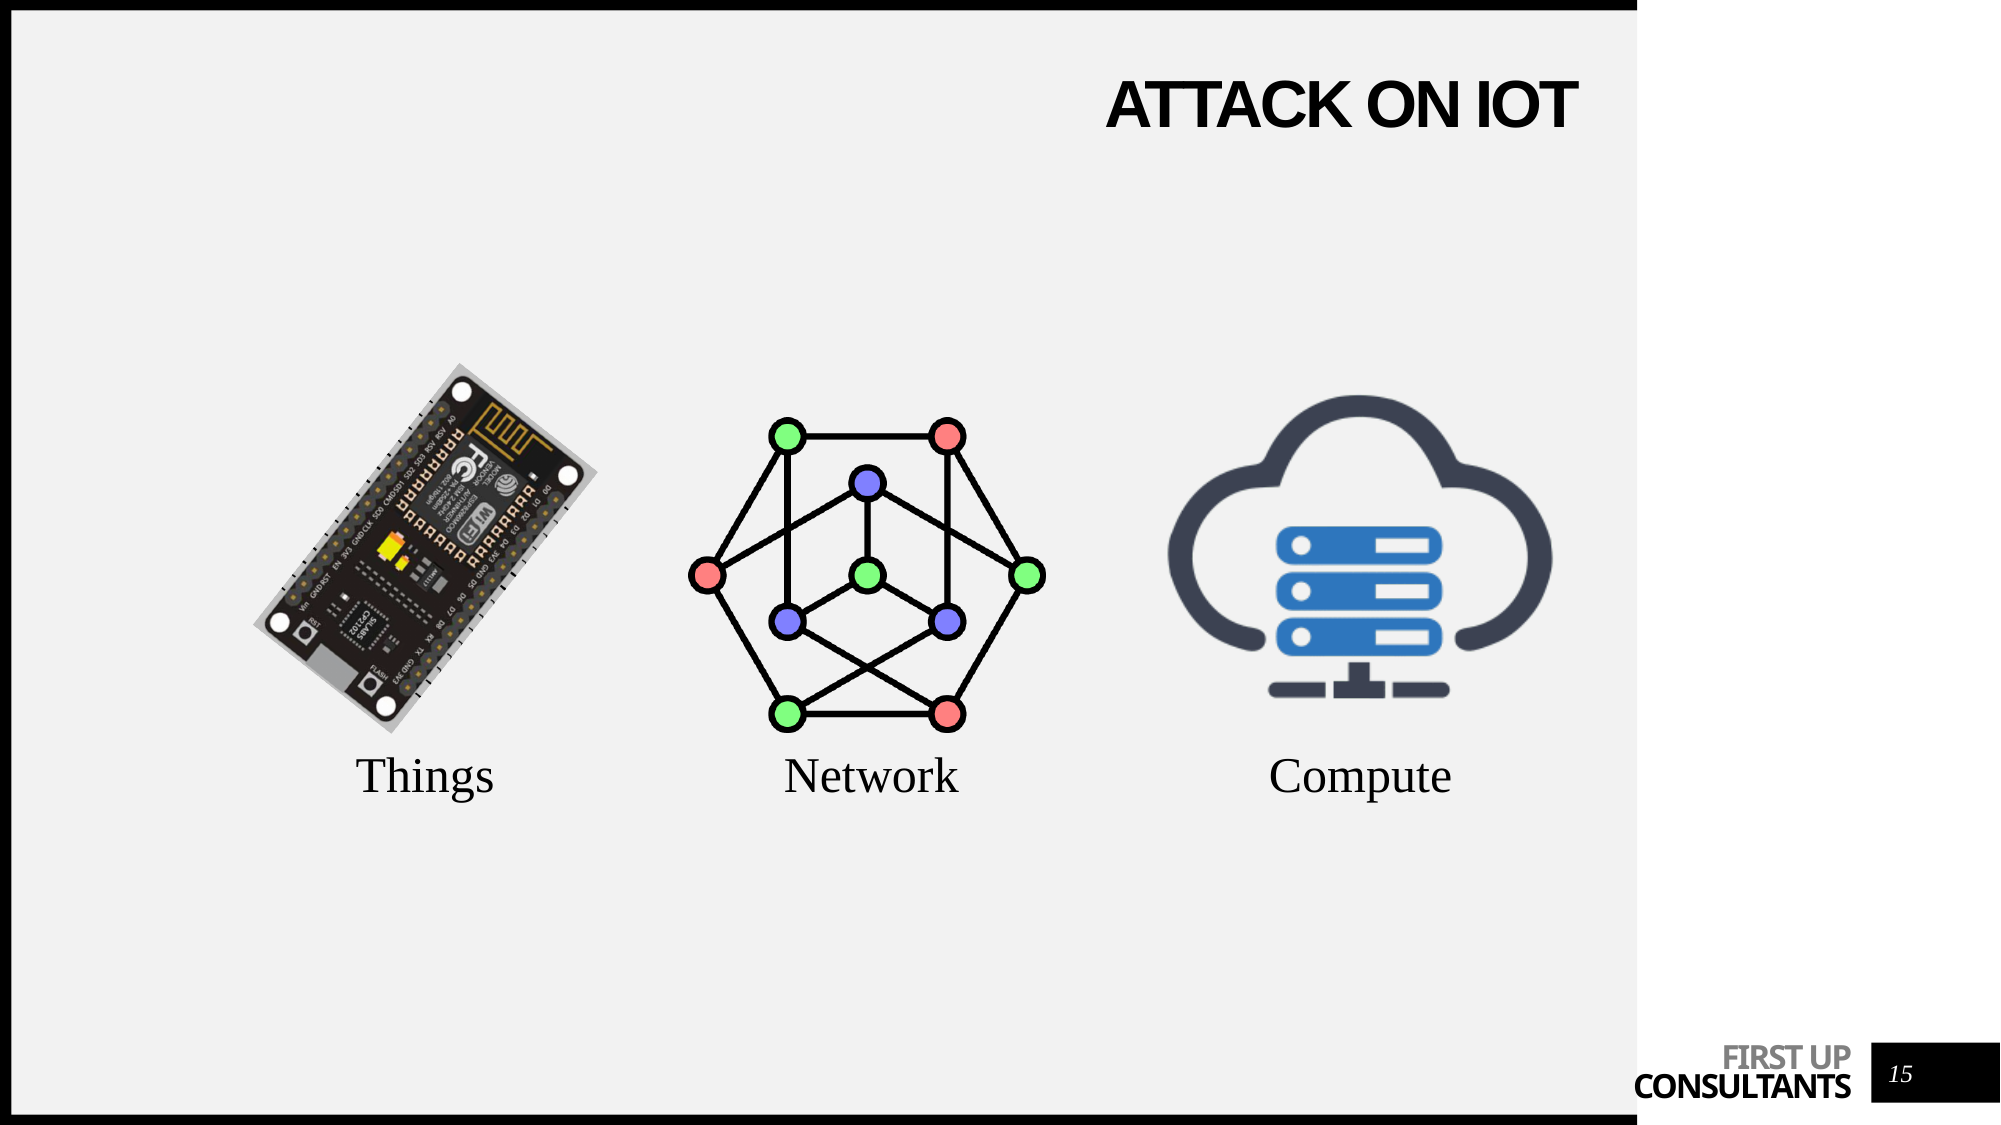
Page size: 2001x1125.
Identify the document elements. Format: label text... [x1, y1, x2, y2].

text_box Compute [1254, 748, 1468, 810]
text_box Network [769, 734, 974, 810]
picture [688, 417, 1046, 733]
slide_number 15 [1877, 1050, 1924, 1096]
picture [1160, 347, 1561, 748]
title Attack on IOT [70, 70, 1580, 142]
text_box Things [340, 734, 510, 810]
picture [253, 363, 597, 733]
